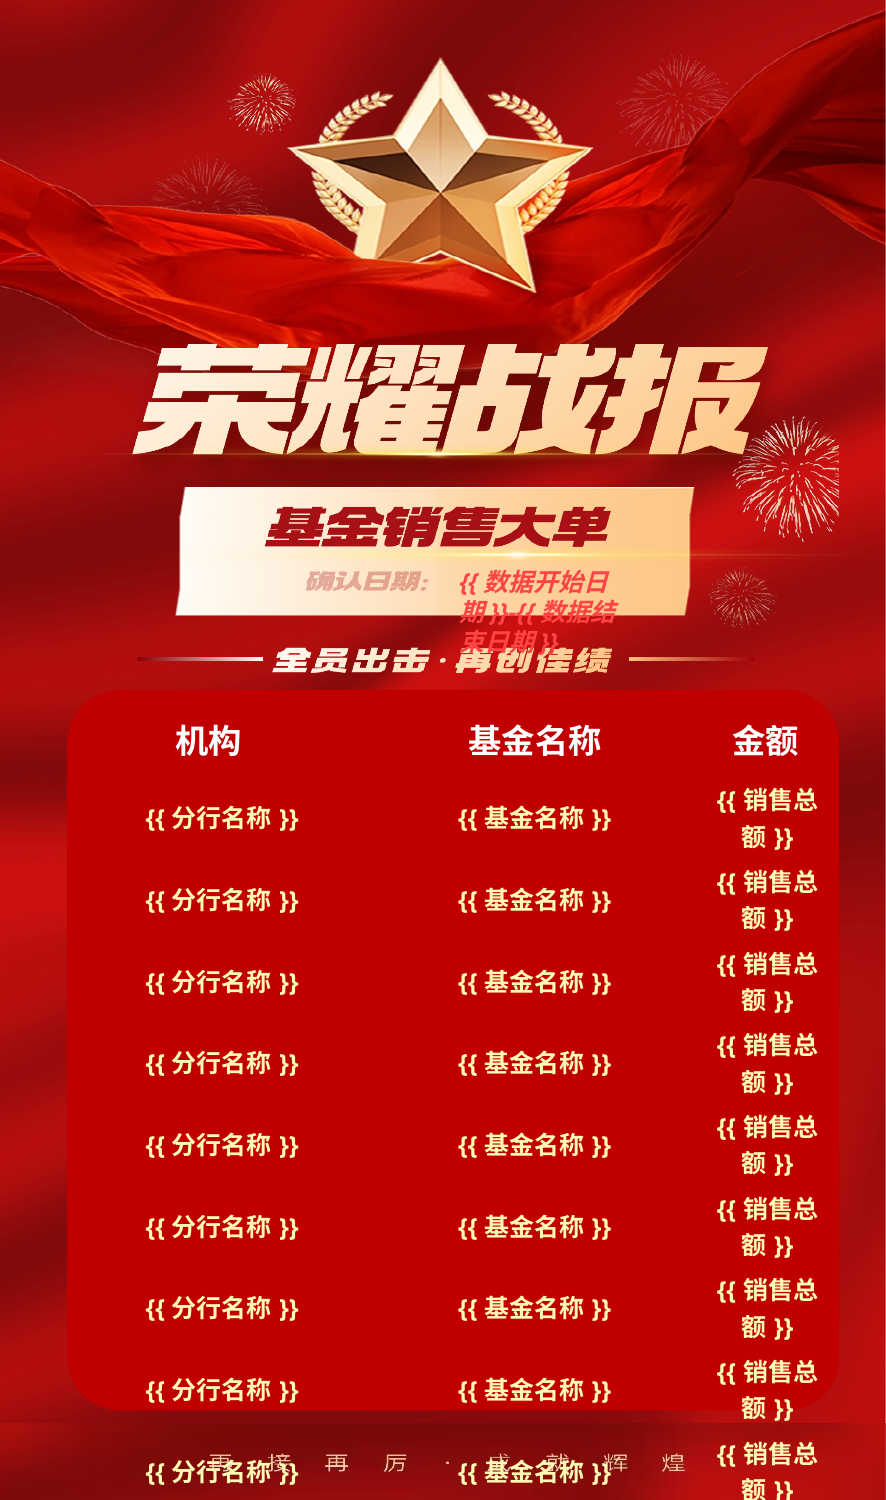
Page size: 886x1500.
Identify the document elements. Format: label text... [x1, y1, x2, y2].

table_header {{基金名称}} [375, 779, 692, 861]
table_cell {{分行名称}} [67, 1024, 375, 1106]
table_cell {{销售总额}} [692, 1106, 841, 1188]
table_header 金额 [663, 709, 827, 774]
text_box [66, 688, 841, 1367]
table_cell {{基金名称}} [375, 1024, 692, 1106]
table_cell {{分行名称}} [67, 943, 375, 1024]
table_cell {{销售总额}} [692, 1188, 841, 1269]
table_header {{分行名称}} [67, 779, 375, 861]
table_cell {{分行名称}} [67, 1188, 375, 1269]
table_cell {{基金名称}} [375, 1106, 692, 1188]
table_cell {{销售总额}} [692, 943, 841, 1024]
table_cell {{基金名称}} [375, 943, 692, 1024]
table_cell {{基金名称}} [375, 1269, 692, 1351]
table_cell {{销售总额}} [692, 1024, 841, 1106]
table_header 机构 [102, 709, 314, 774]
picture [0, 0, 886, 1500]
table_cell {{基金名称}} [375, 1188, 692, 1269]
table_cell {{基金名称}} [375, 861, 692, 943]
table_cell {{销售总额}} [692, 1269, 841, 1351]
table_cell {{分行名称}} [67, 1106, 375, 1188]
table_cell {{销售总额}} [692, 1351, 841, 1422]
text_box {{数据开始日期}}-{{数据结束日期}} [444, 559, 652, 595]
table_header {{销售总额}} [692, 779, 841, 861]
table_cell {{销售总额}} [692, 861, 841, 943]
table_cell {{分行名称}} [67, 1351, 375, 1422]
table_cell {{分行名称}} [67, 1269, 375, 1351]
table_cell {{分行名称}} [67, 861, 375, 943]
table_header 基金名称 [314, 709, 663, 774]
table_cell {{基金名称}} [375, 1351, 692, 1422]
